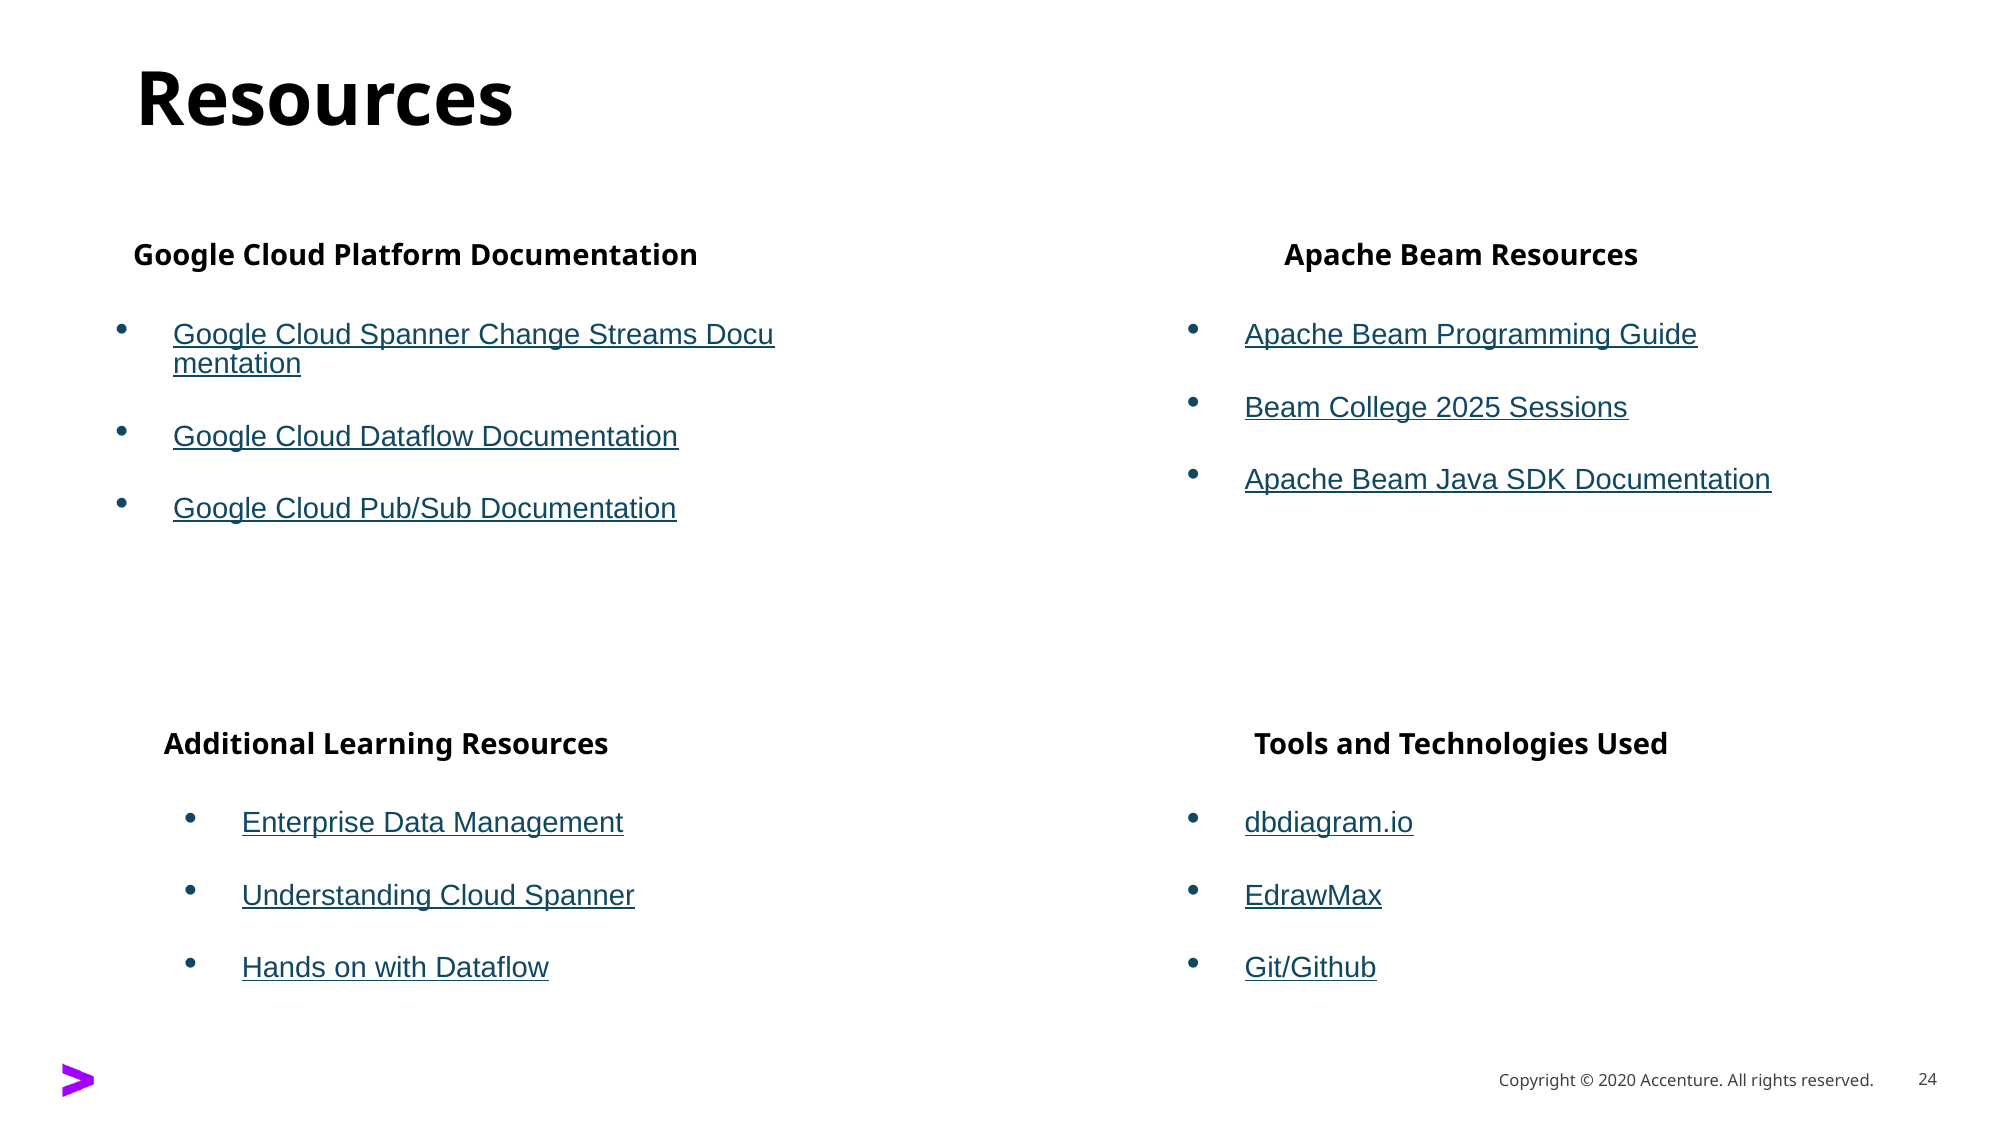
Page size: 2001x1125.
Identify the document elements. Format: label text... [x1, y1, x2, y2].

picture [62, 1063, 94, 1097]
title Resources [135, 67, 758, 197]
text_box Apache Beam Resources Apache Beam Programming Guide Beam College 2025 Sessions Apache Beam Java SDK Documentation [1113, 236, 1810, 498]
text_box Additional Learning Resources Enterprise Data Management Understanding Cloud Spanner Hands on with Dataflow [110, 724, 663, 993]
text_box Google Cloud Platform Documentation Google Cloud Spanner Change Streams Documentation Google Cloud Dataflow Documentation Google Cloud Pub/Sub Documentation [41, 236, 791, 563]
text_box Tools and Technologies Used dbdiagram.io EdrawMax Git/Github [1113, 725, 1810, 986]
